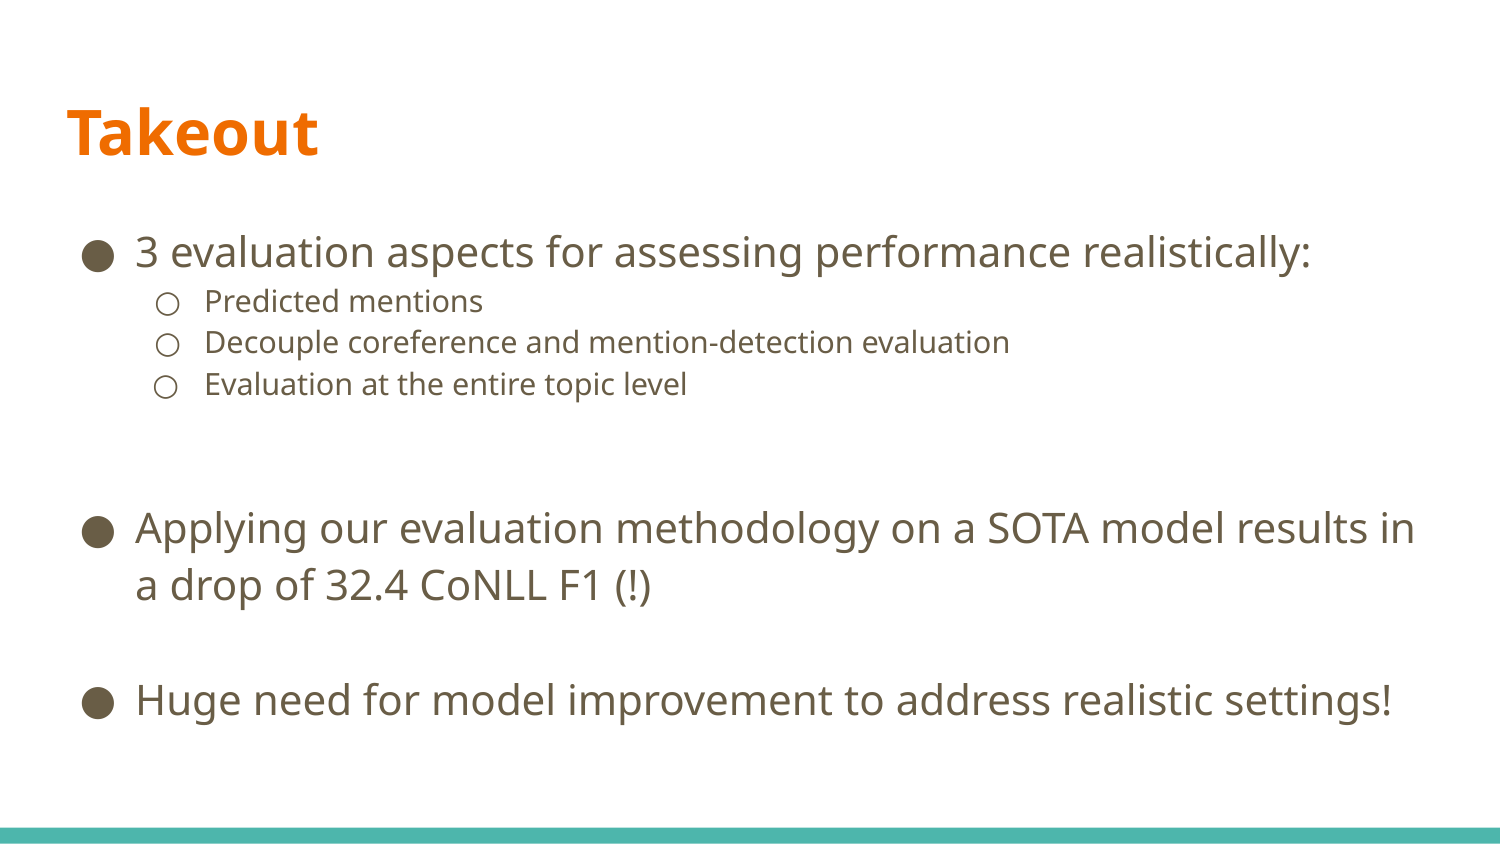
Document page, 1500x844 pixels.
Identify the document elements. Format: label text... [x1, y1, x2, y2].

list 3 evaluation aspects for assessing performance realistically: Predicted mentions Decouple coreference and mention-detection evaluation Evaluation at the entire topic level Applying our evaluation methodology on a SOTA model results in a drop of 32.4 CoNLL F1 (!) Huge need for model improvement to address realistic settings! [51, 207, 1449, 750]
title Takeout [51, 72, 1449, 189]
